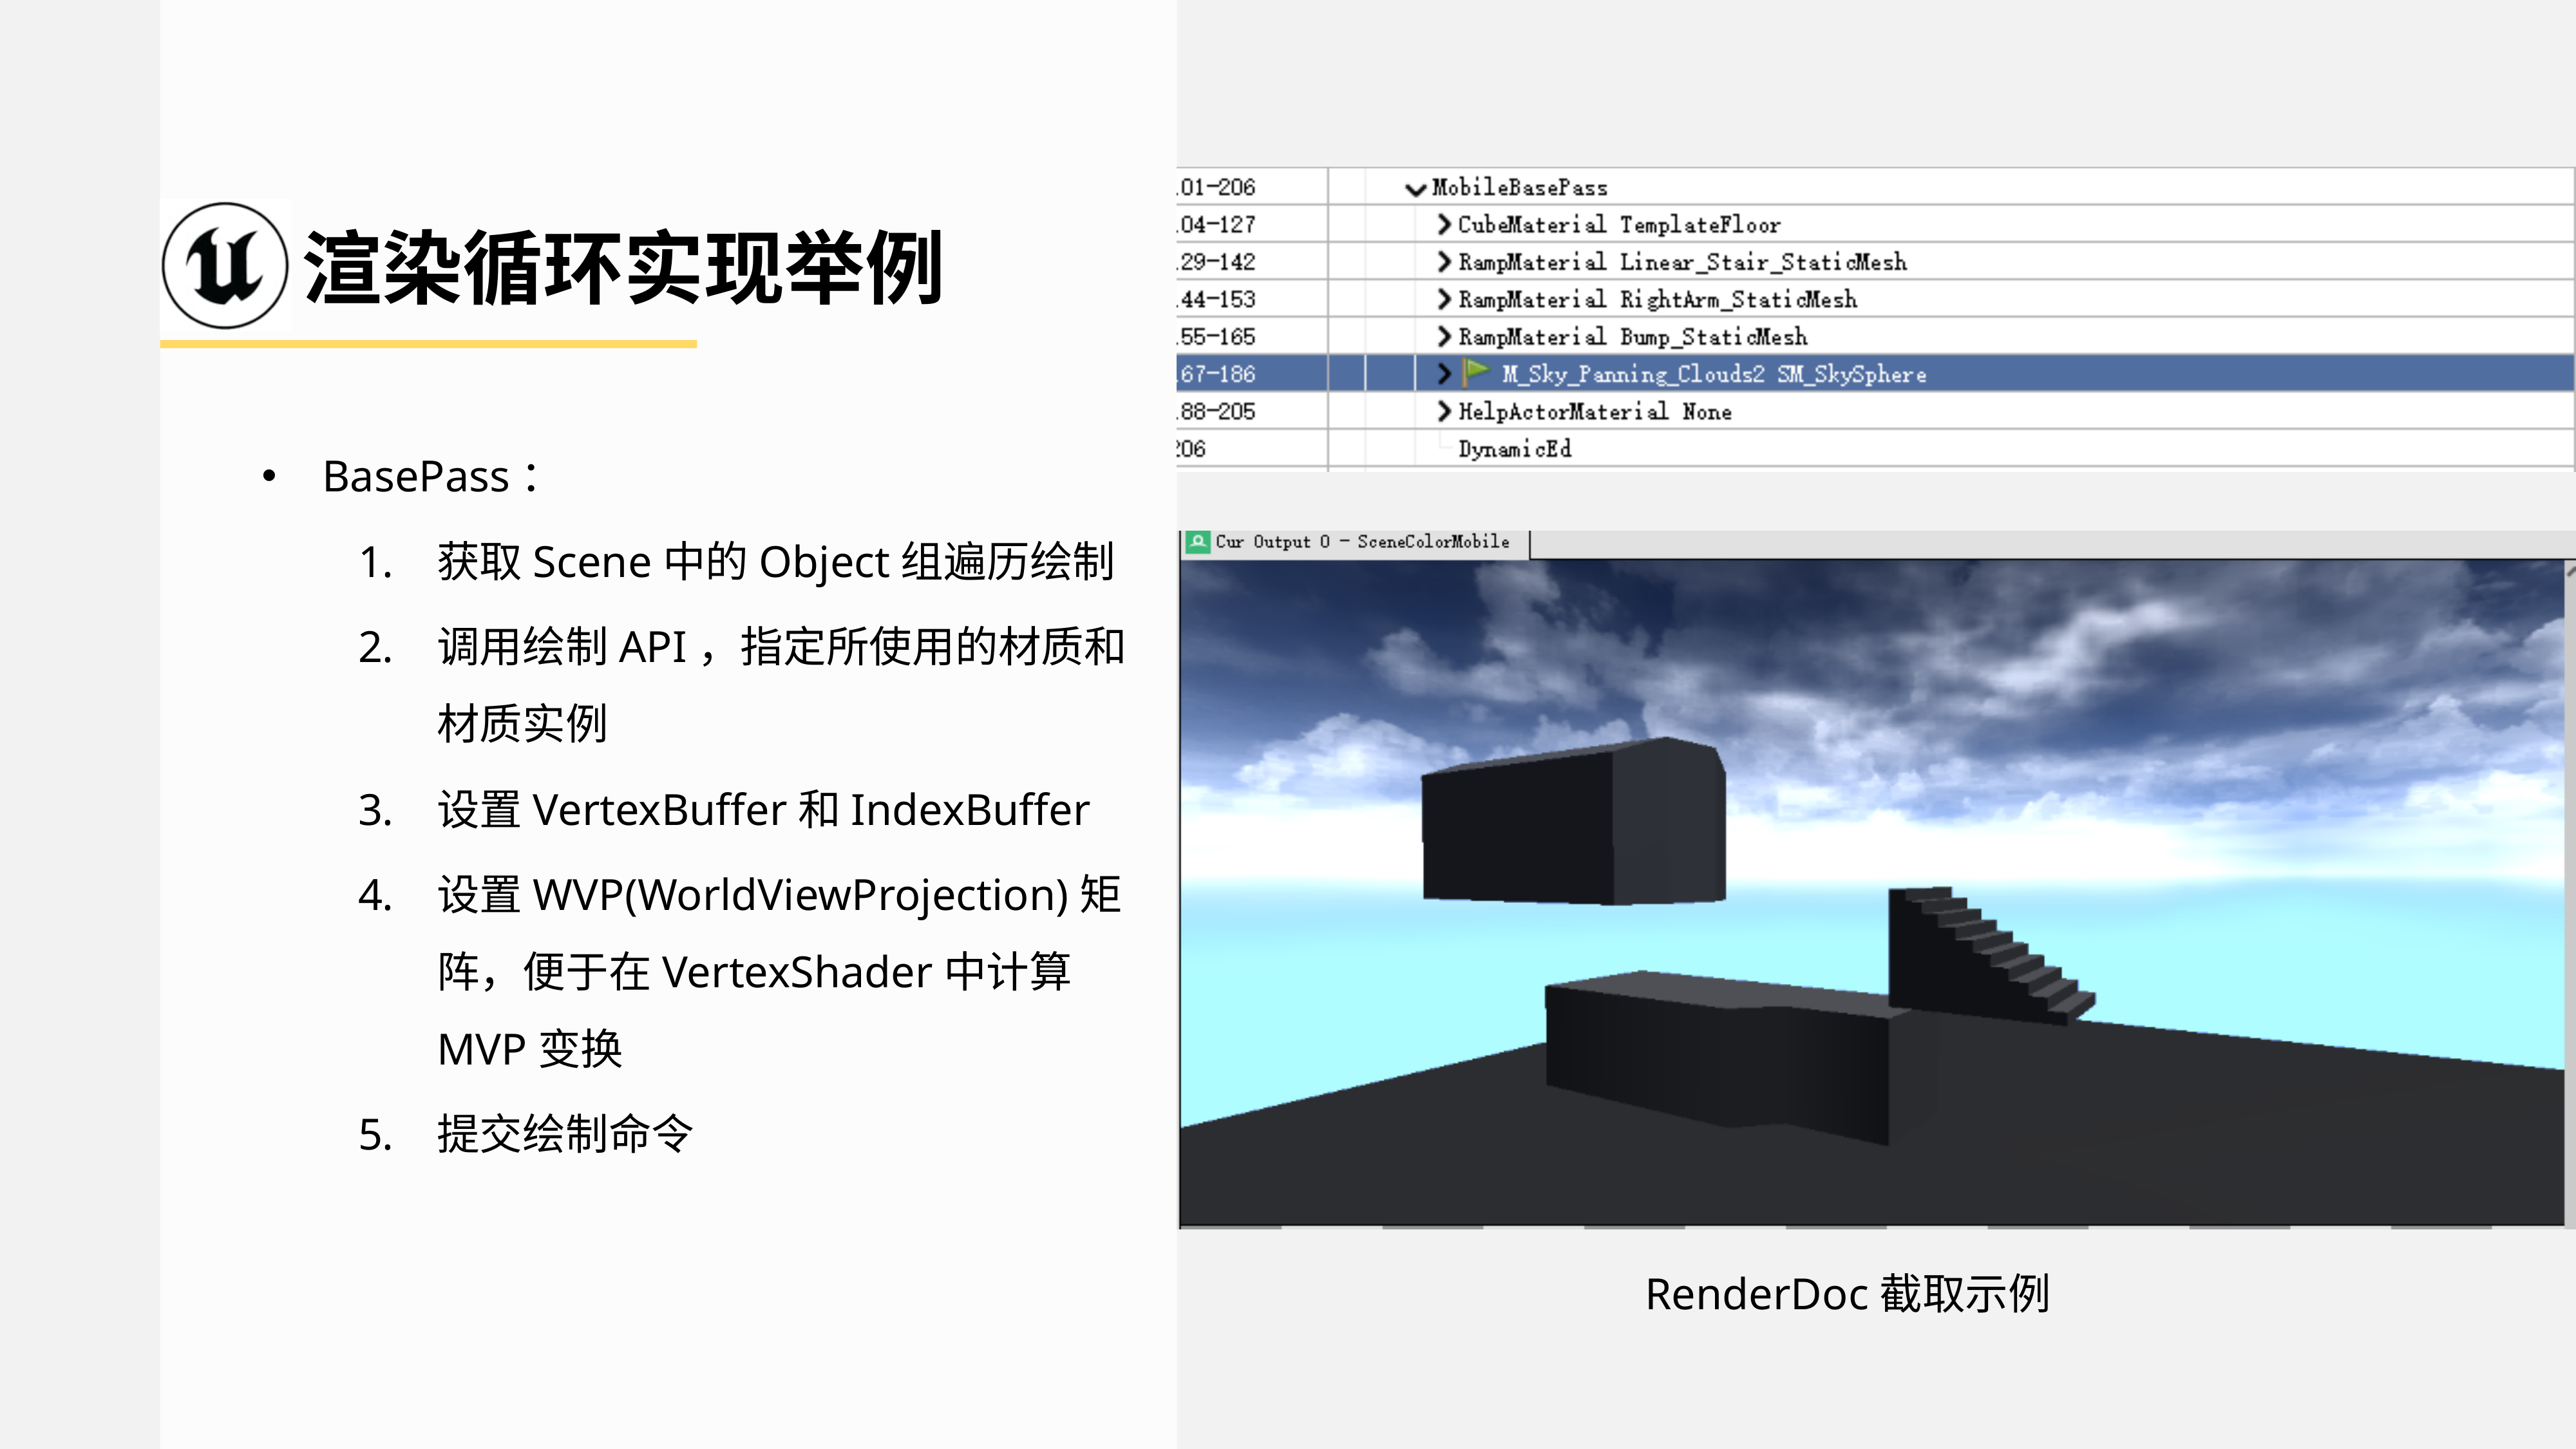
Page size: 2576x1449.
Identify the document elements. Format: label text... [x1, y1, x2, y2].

text_box RenderDoc截取示例 [1640, 1261, 2057, 1323]
picture [1177, 531, 2576, 1229]
picture [1177, 167, 2576, 472]
picture [160, 199, 292, 331]
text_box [160, 0, 1177, 1449]
